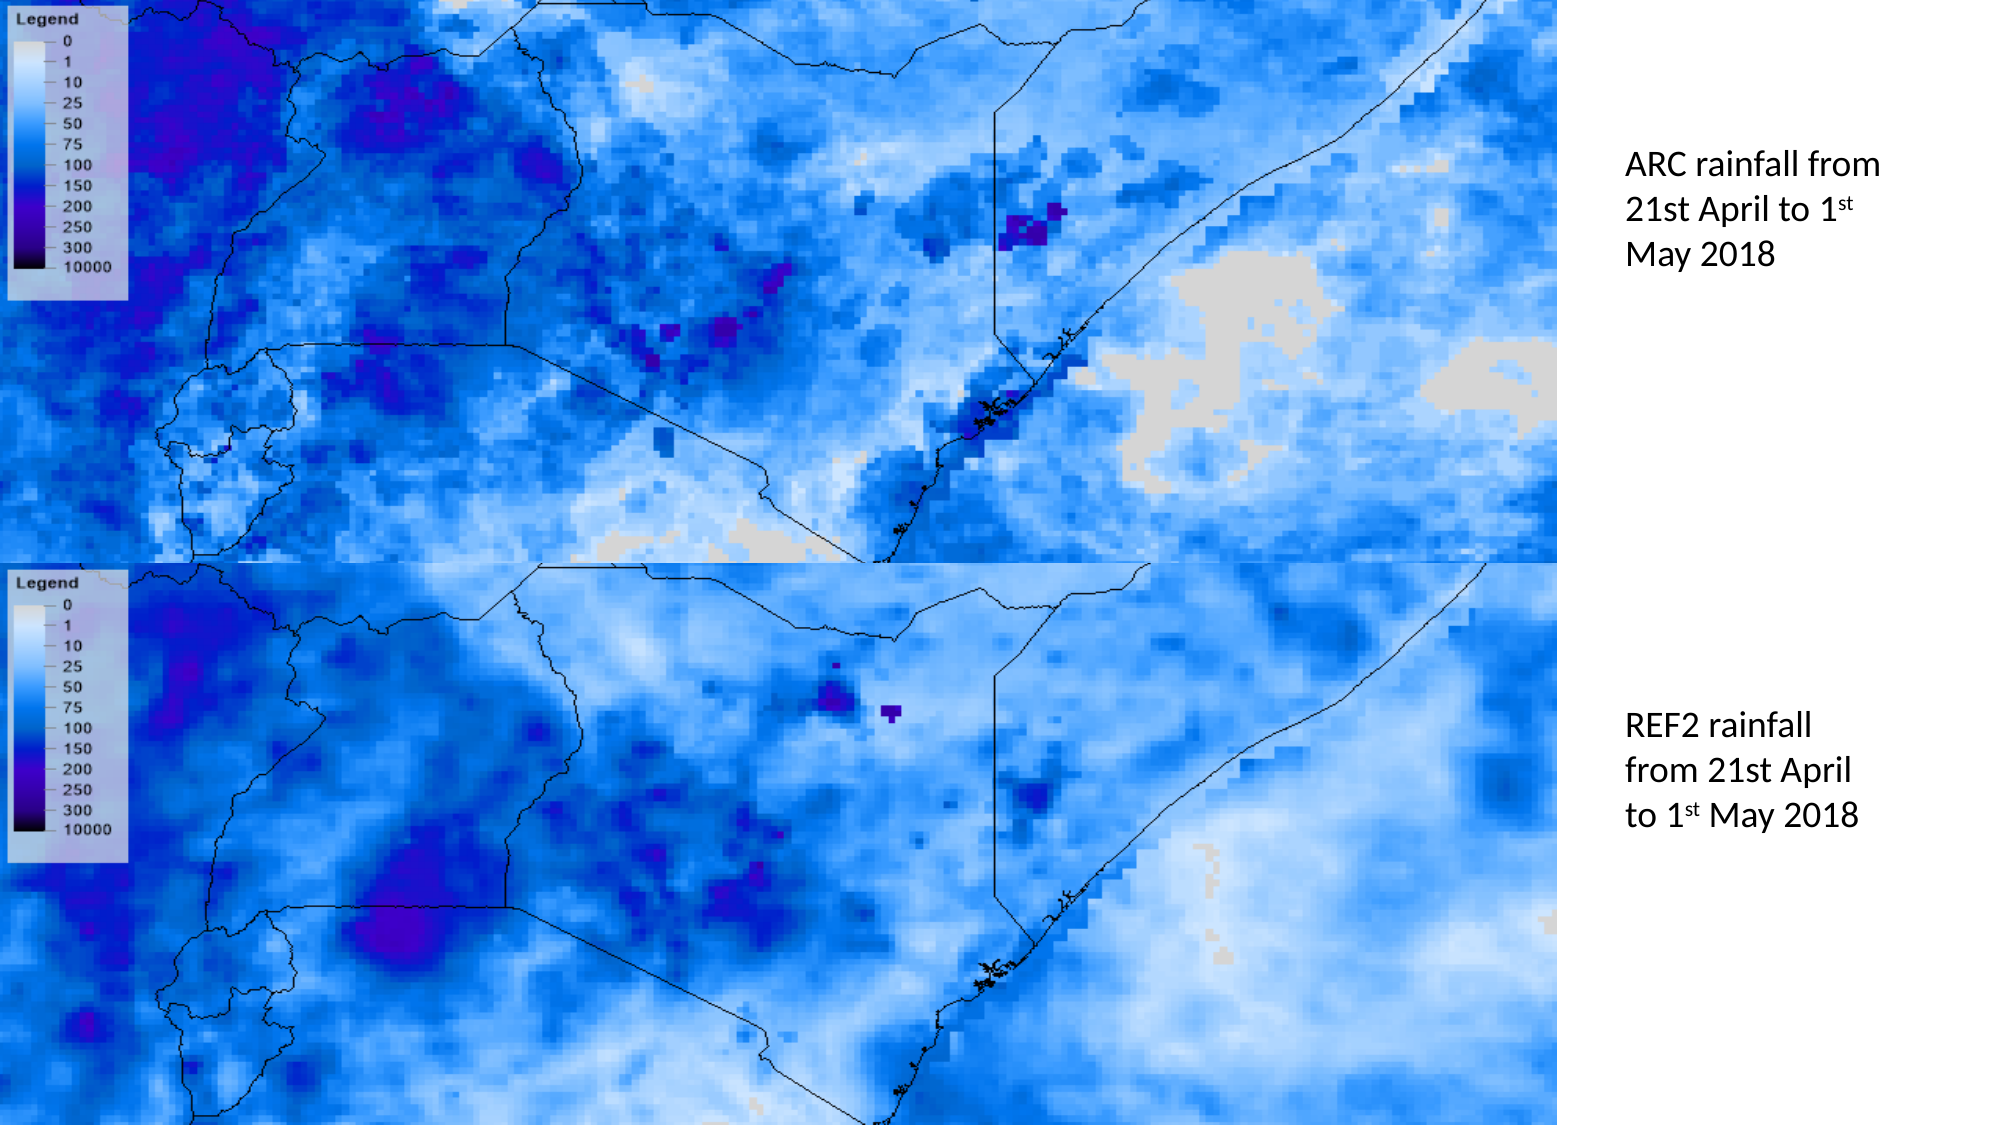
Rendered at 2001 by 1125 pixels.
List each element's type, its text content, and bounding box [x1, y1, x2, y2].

text_box REF2 rainfall from 21st April to 1st May 2018 [1610, 692, 1900, 843]
text_box ARC rainfall from 21st April to 1st May 2018 [1610, 131, 1900, 282]
picture [0, 0, 1557, 1125]
